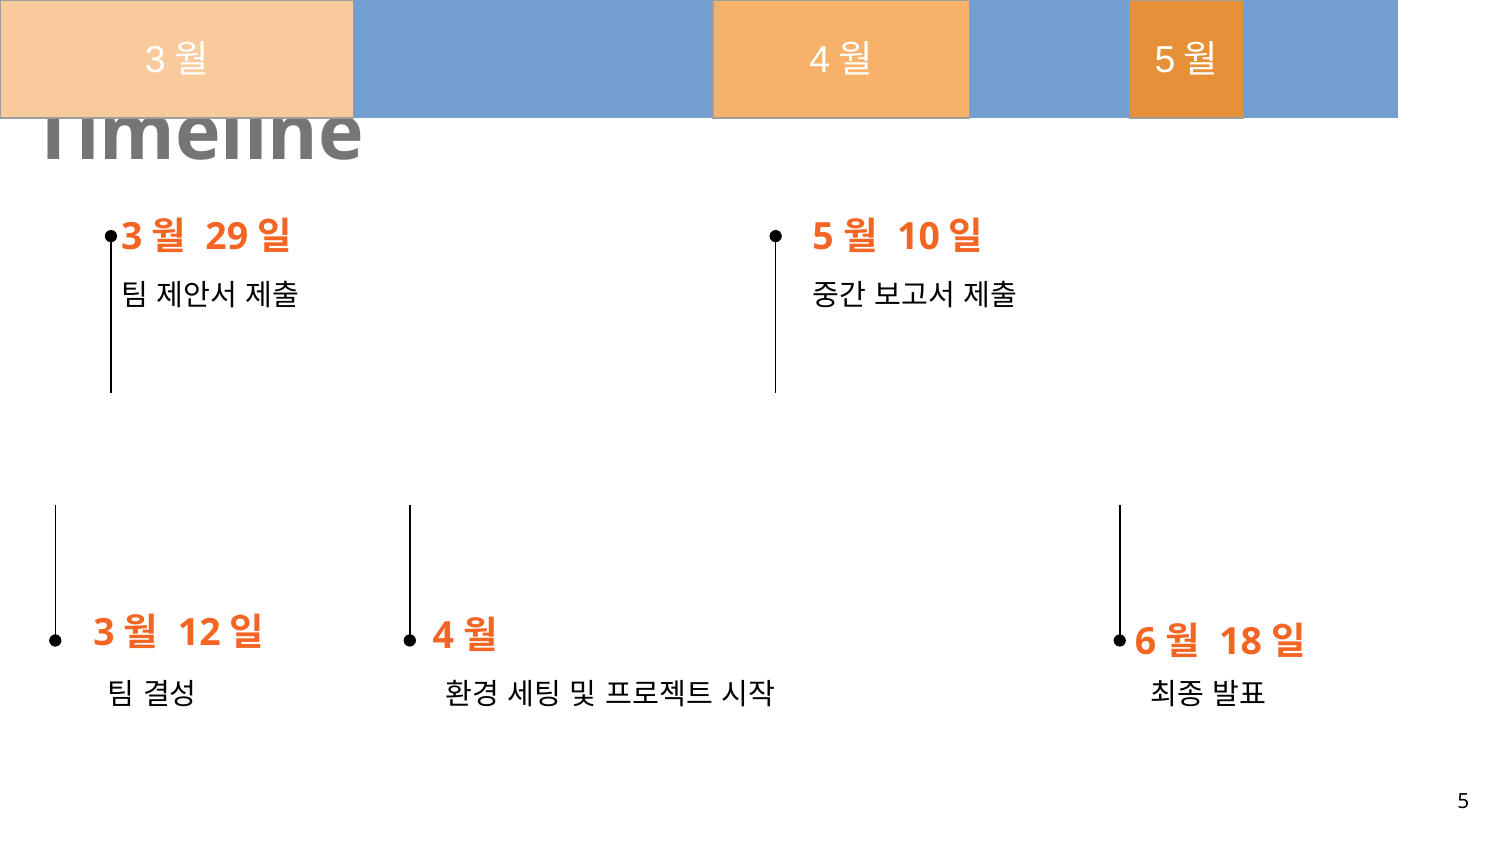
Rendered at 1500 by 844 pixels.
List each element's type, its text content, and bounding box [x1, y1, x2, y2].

text_box 팀 결성 [93, 655, 586, 726]
title 3월 29일 [106, 202, 486, 256]
table_header 3월 [1, 1, 353, 117]
list 중간 보고서 제출 [797, 256, 1184, 351]
list 팀 제안서 제출 [115, 256, 486, 351]
list 최종 발표 [1135, 655, 1500, 844]
title 4월 [459, 601, 798, 655]
title 5월 10일 [797, 202, 1184, 256]
slide_number ‹#› [1394, 769, 1484, 834]
table_header 4월 [714, 1, 969, 117]
title 6월 18일 [1119, 607, 1500, 672]
list 환경 세팅 및 프로젝트 시작 [430, 655, 811, 751]
title 3월 12일 [78, 598, 459, 663]
title Timeline [16, 67, 1415, 173]
table_header 5월 [1130, 1, 1243, 117]
